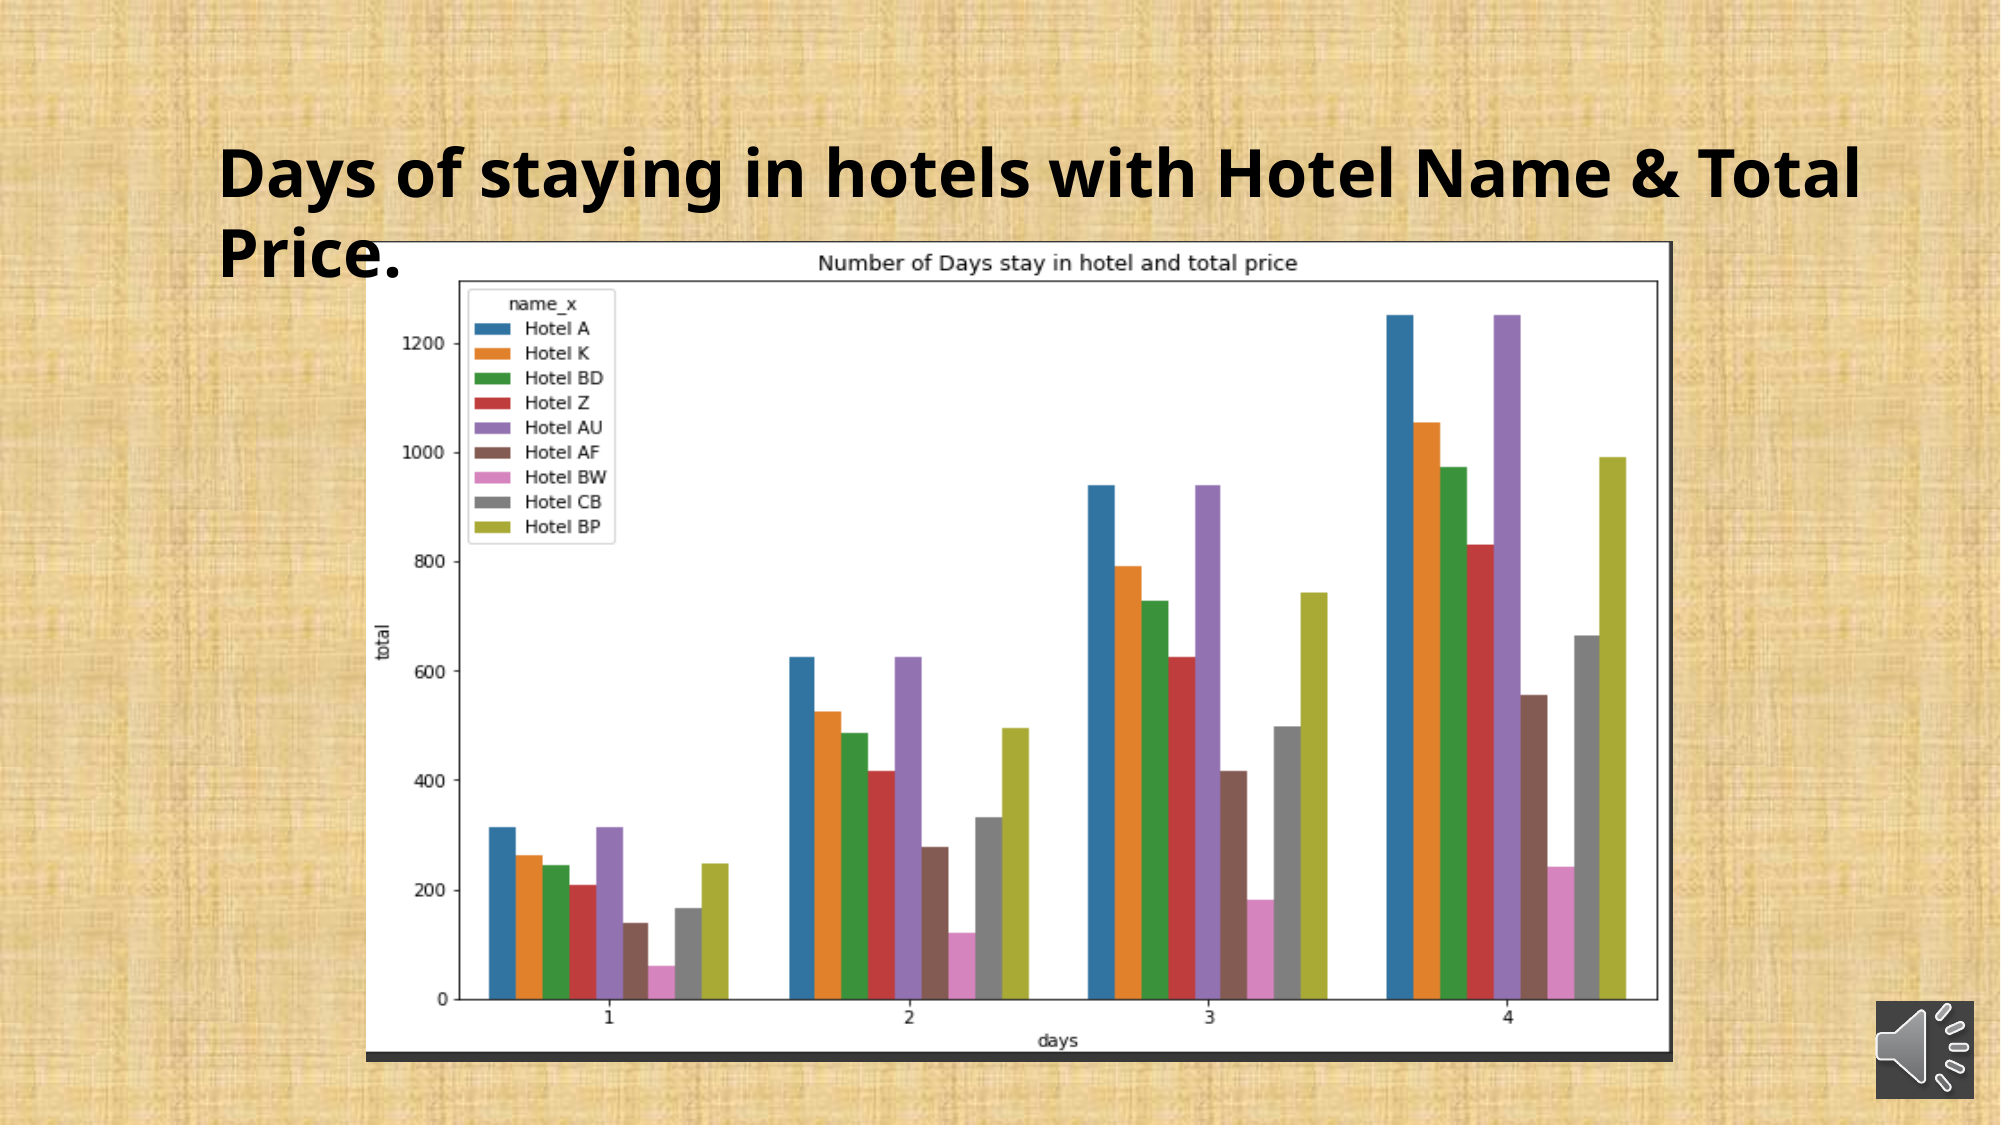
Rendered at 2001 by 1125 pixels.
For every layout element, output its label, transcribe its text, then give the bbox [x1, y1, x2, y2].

picture [0, 0, 2001, 1125]
text_box Days of staying in hotels with Hotel Name & Total Price. [202, 123, 1968, 298]
